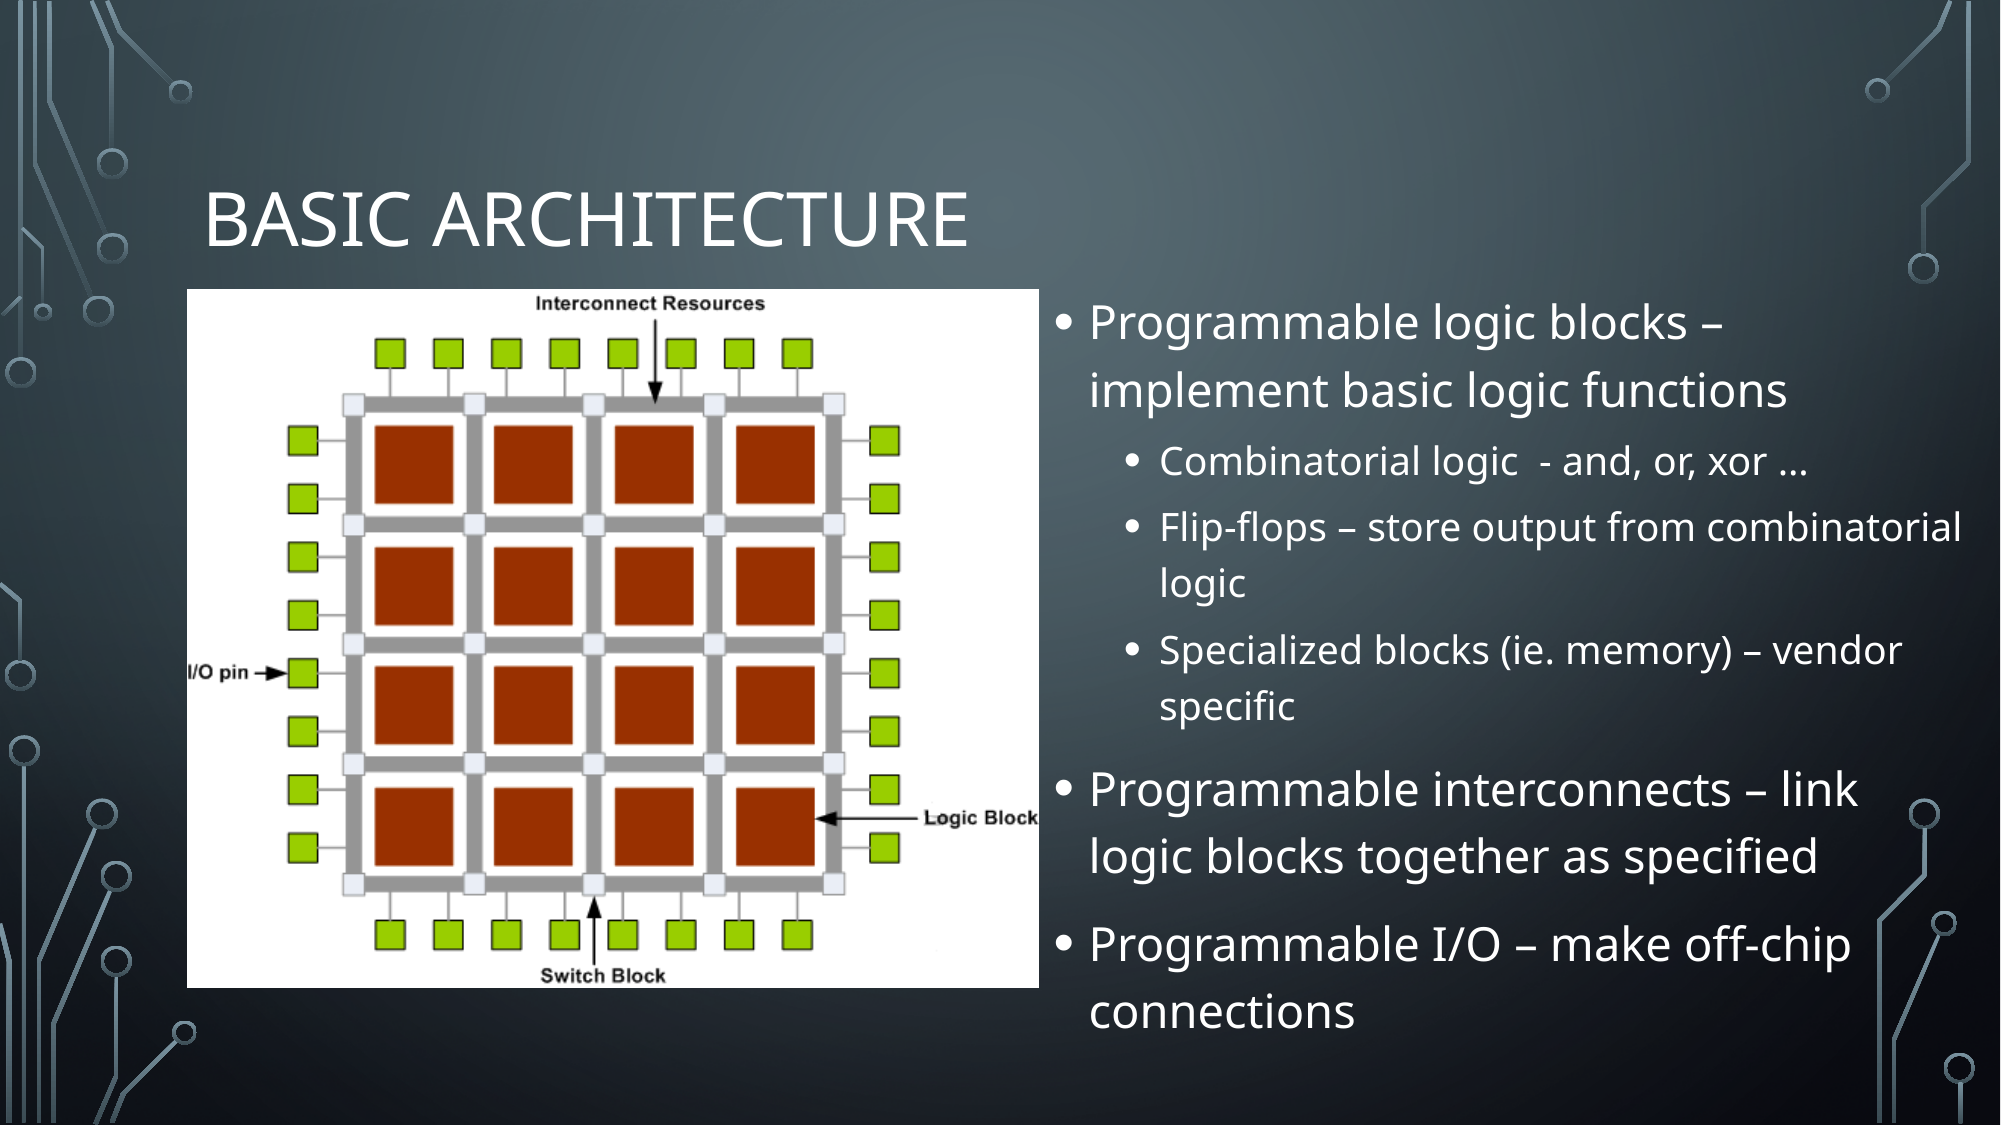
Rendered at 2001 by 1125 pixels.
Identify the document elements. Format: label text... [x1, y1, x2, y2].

title Basic architecture [187, 101, 1813, 289]
picture [186, 289, 1039, 989]
list Programmable logic blocks – implement basic logic functions Combinatorial logic - and, or, xor … Flip-flops – store output from combinatorial logic Specialized blocks (ie. memory) – vendor specific Programmable interconnects – link logic blocks together as specified Programmable I/O – make off-chip connections [1038, 274, 1991, 1049]
